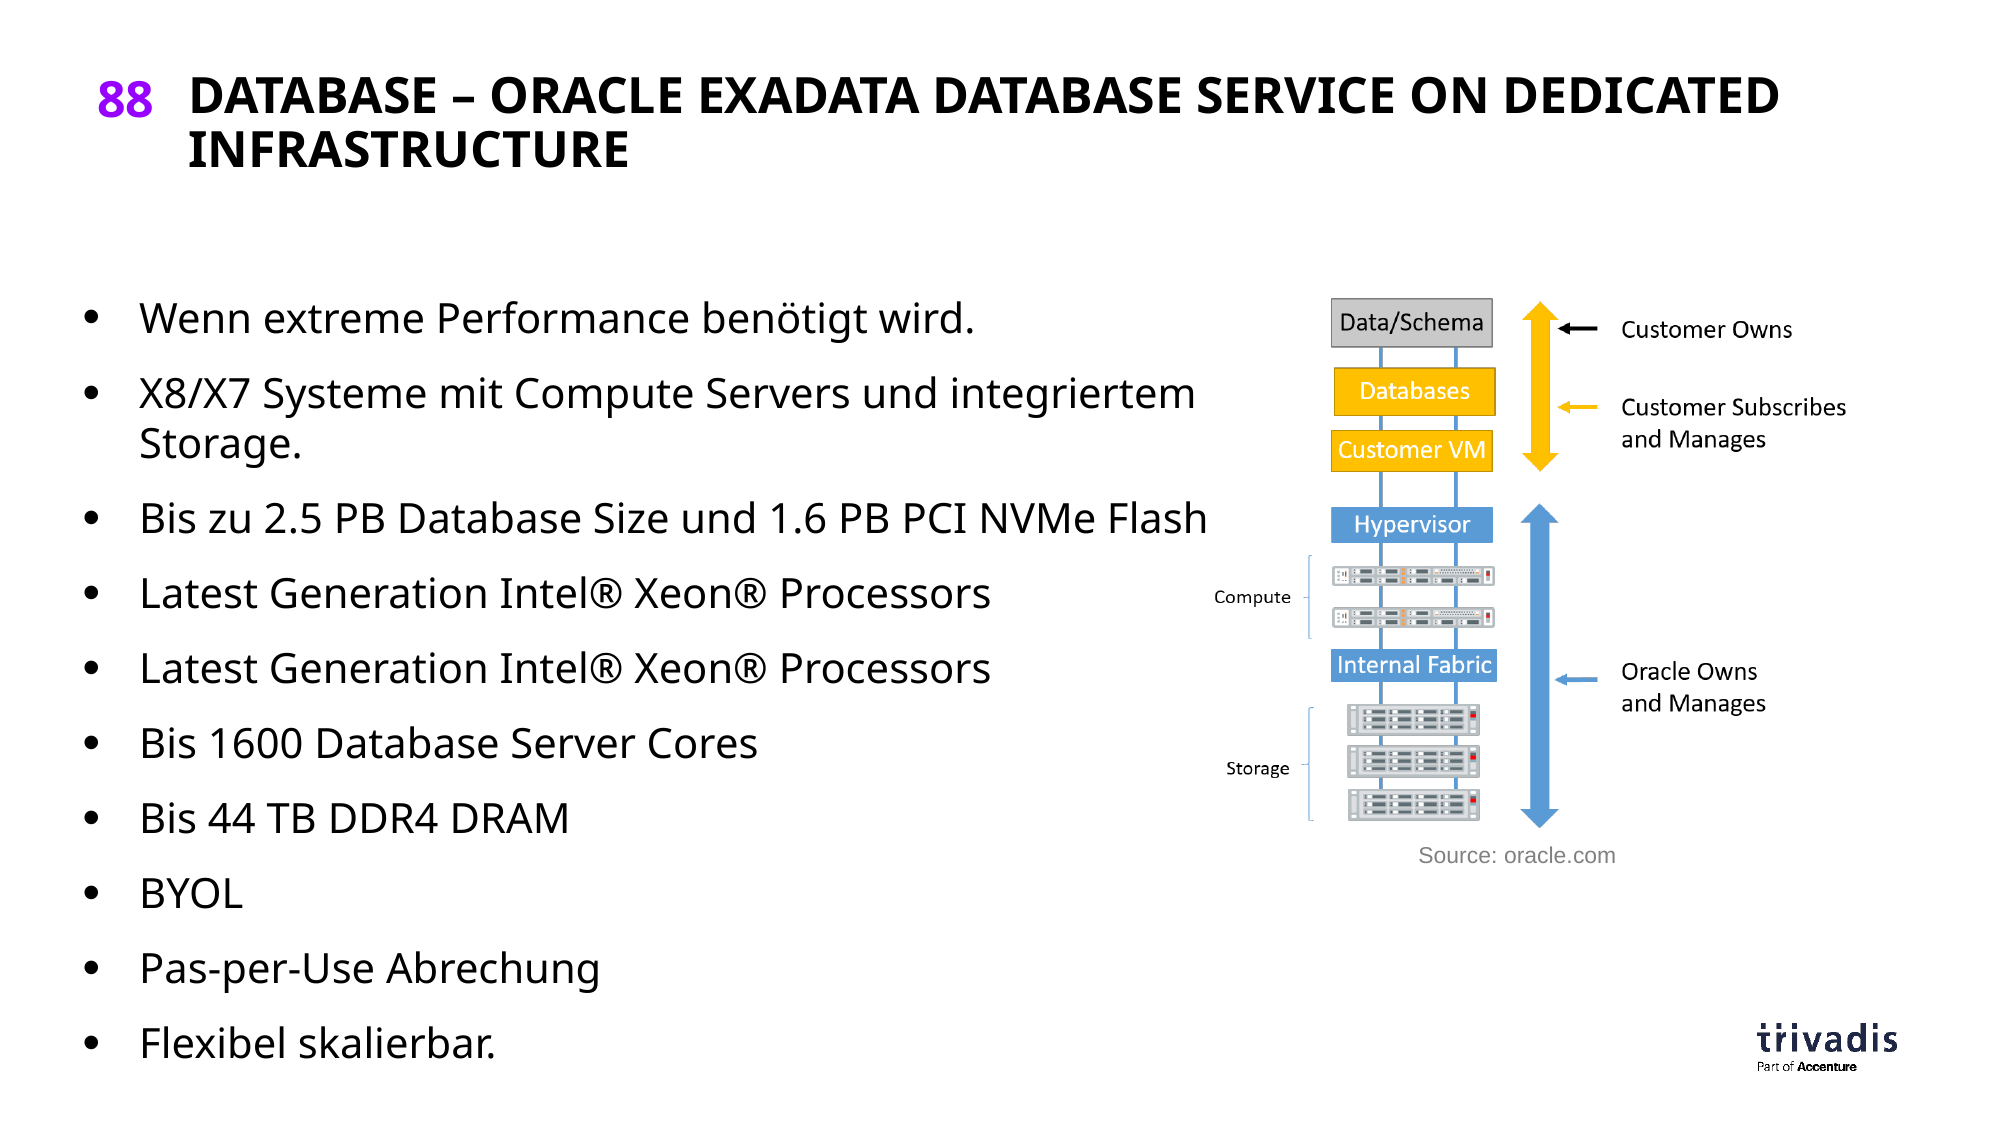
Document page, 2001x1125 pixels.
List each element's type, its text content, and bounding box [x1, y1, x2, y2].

picture [1757, 1062, 1897, 1071]
list Wenn extreme Performance benötigt wird. X8/X7 Systeme mit Compute Servers und integriertem Storage. Bis zu 2.5 PB Database Size und 1.6 PB PCI NVMe Flash Latest Generation Intel® Xeon® Processors Latest Generation Intel® Xeon® Processors Bis 1600 Database Server Cores Bis 44 TB DDR4 DRAM BYOL Pas-per-Use Abrechung Flexibel skalierbar. [65, 284, 1933, 1062]
text_box Source: oracle.com [1418, 840, 1617, 869]
title Database – Oracle Exadata Database Service on Dedicated Infrastructure [170, 63, 1933, 136]
picture [1201, 297, 1863, 828]
